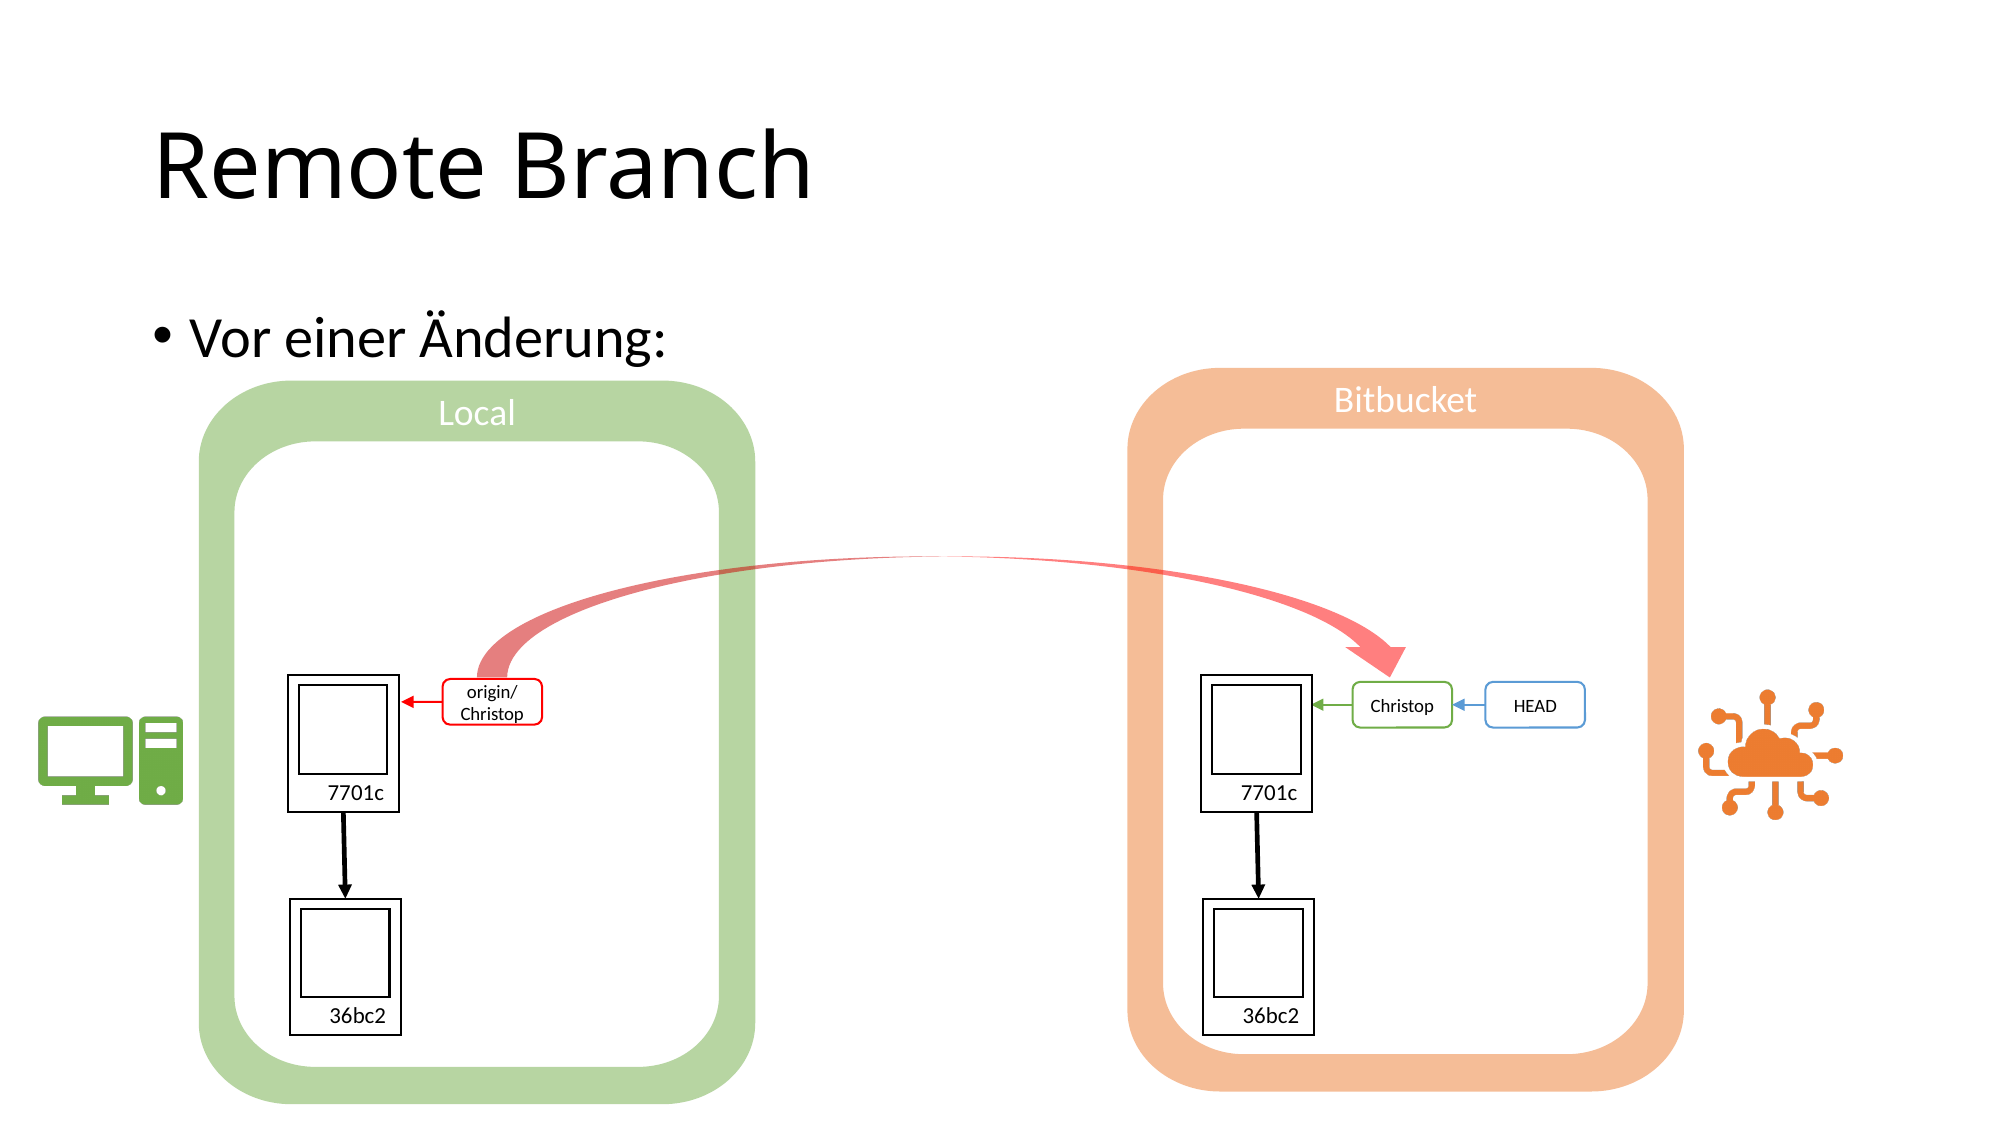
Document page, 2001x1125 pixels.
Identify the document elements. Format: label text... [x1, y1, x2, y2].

text_box HEAD [1484, 680, 1587, 729]
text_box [289, 898, 402, 1036]
picture [1695, 680, 1846, 831]
list Vor einer Änderung: [137, 299, 1863, 1014]
text_box [476, 556, 1406, 678]
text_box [1200, 675, 1313, 812]
text_box origin/ Christop [441, 677, 544, 726]
text_box Bitbucket [1127, 367, 1684, 1092]
text_box Local [198, 380, 756, 1105]
text_box Christop [1351, 680, 1454, 729]
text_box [1202, 898, 1315, 1036]
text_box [287, 675, 400, 812]
title Remote Branch [137, 59, 1863, 278]
picture [35, 685, 186, 836]
